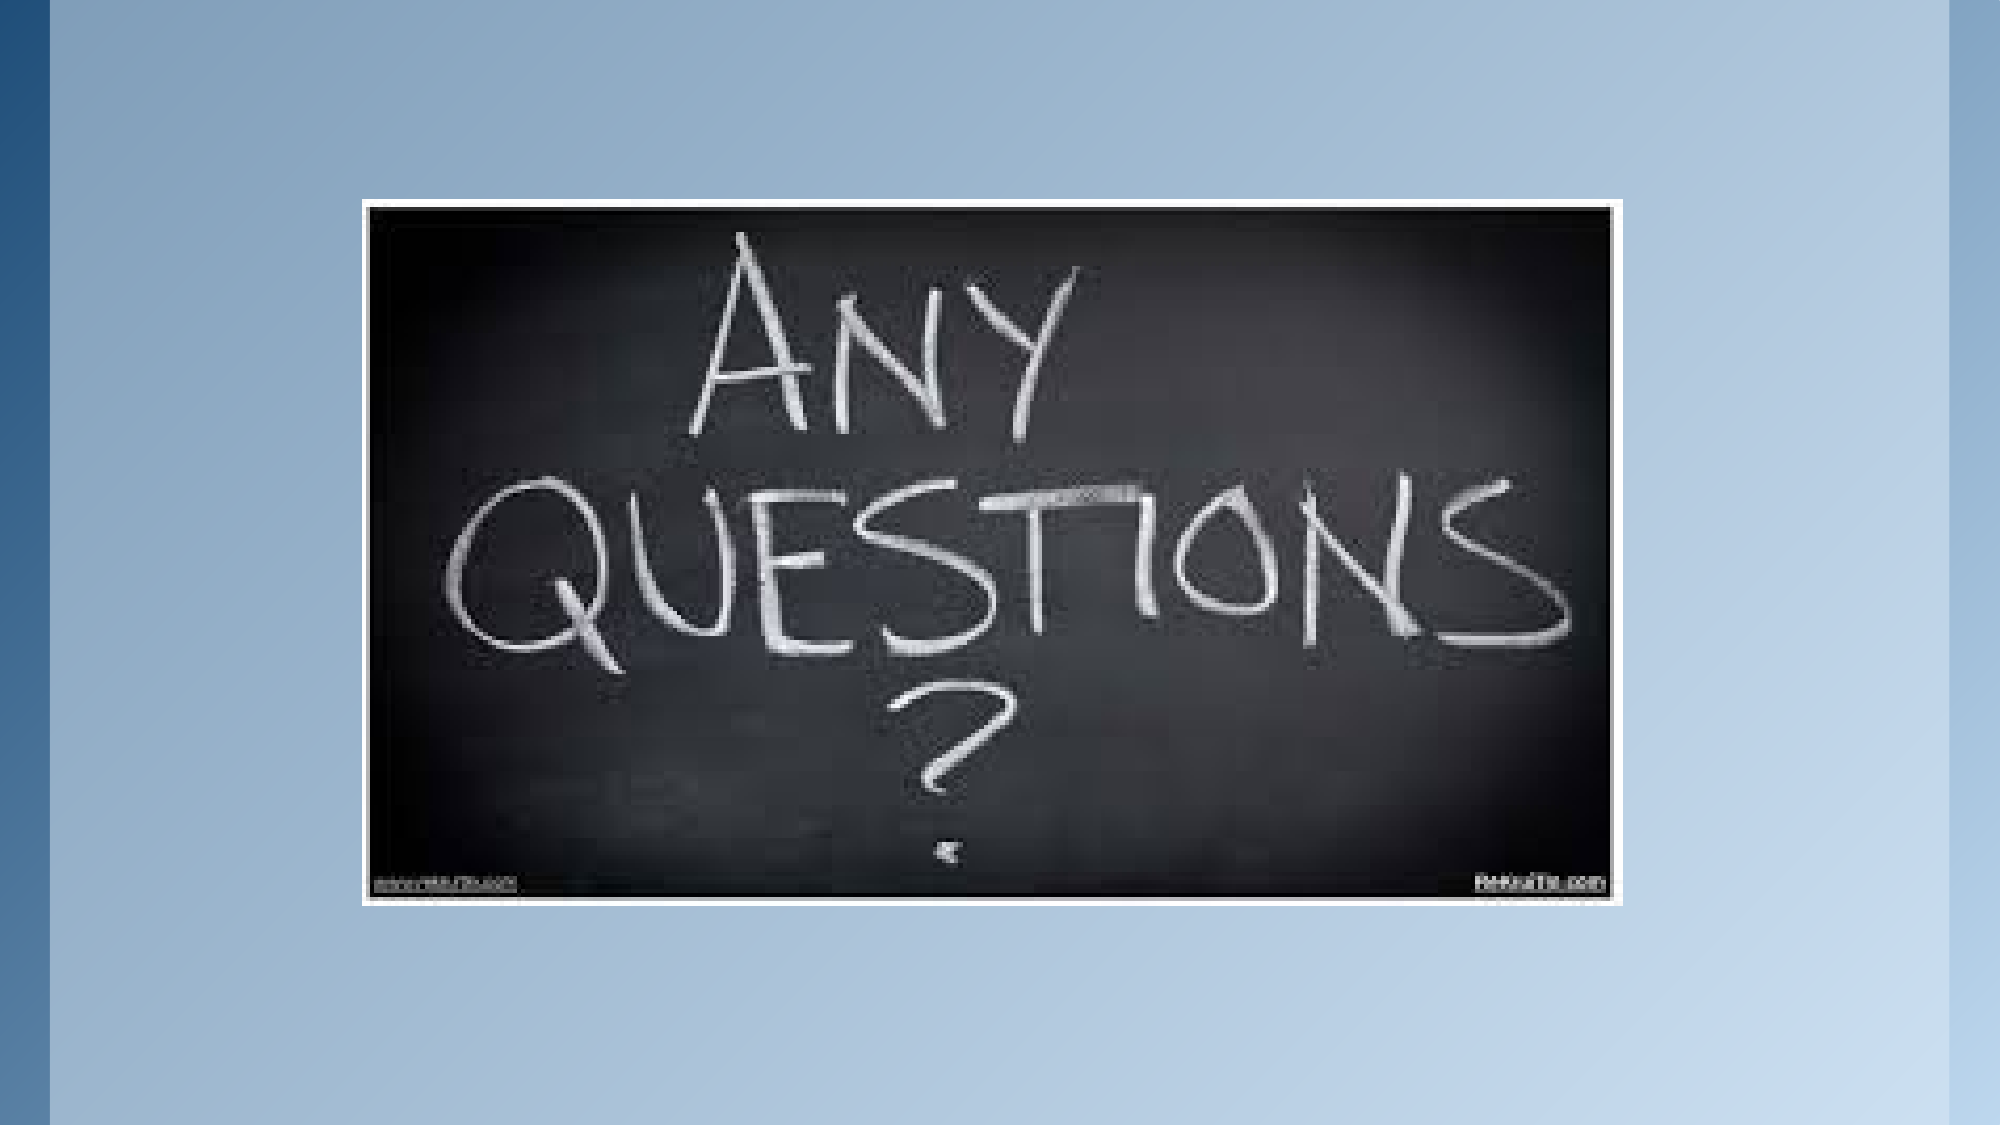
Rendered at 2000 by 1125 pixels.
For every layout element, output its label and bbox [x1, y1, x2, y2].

list [362, 199, 1623, 906]
